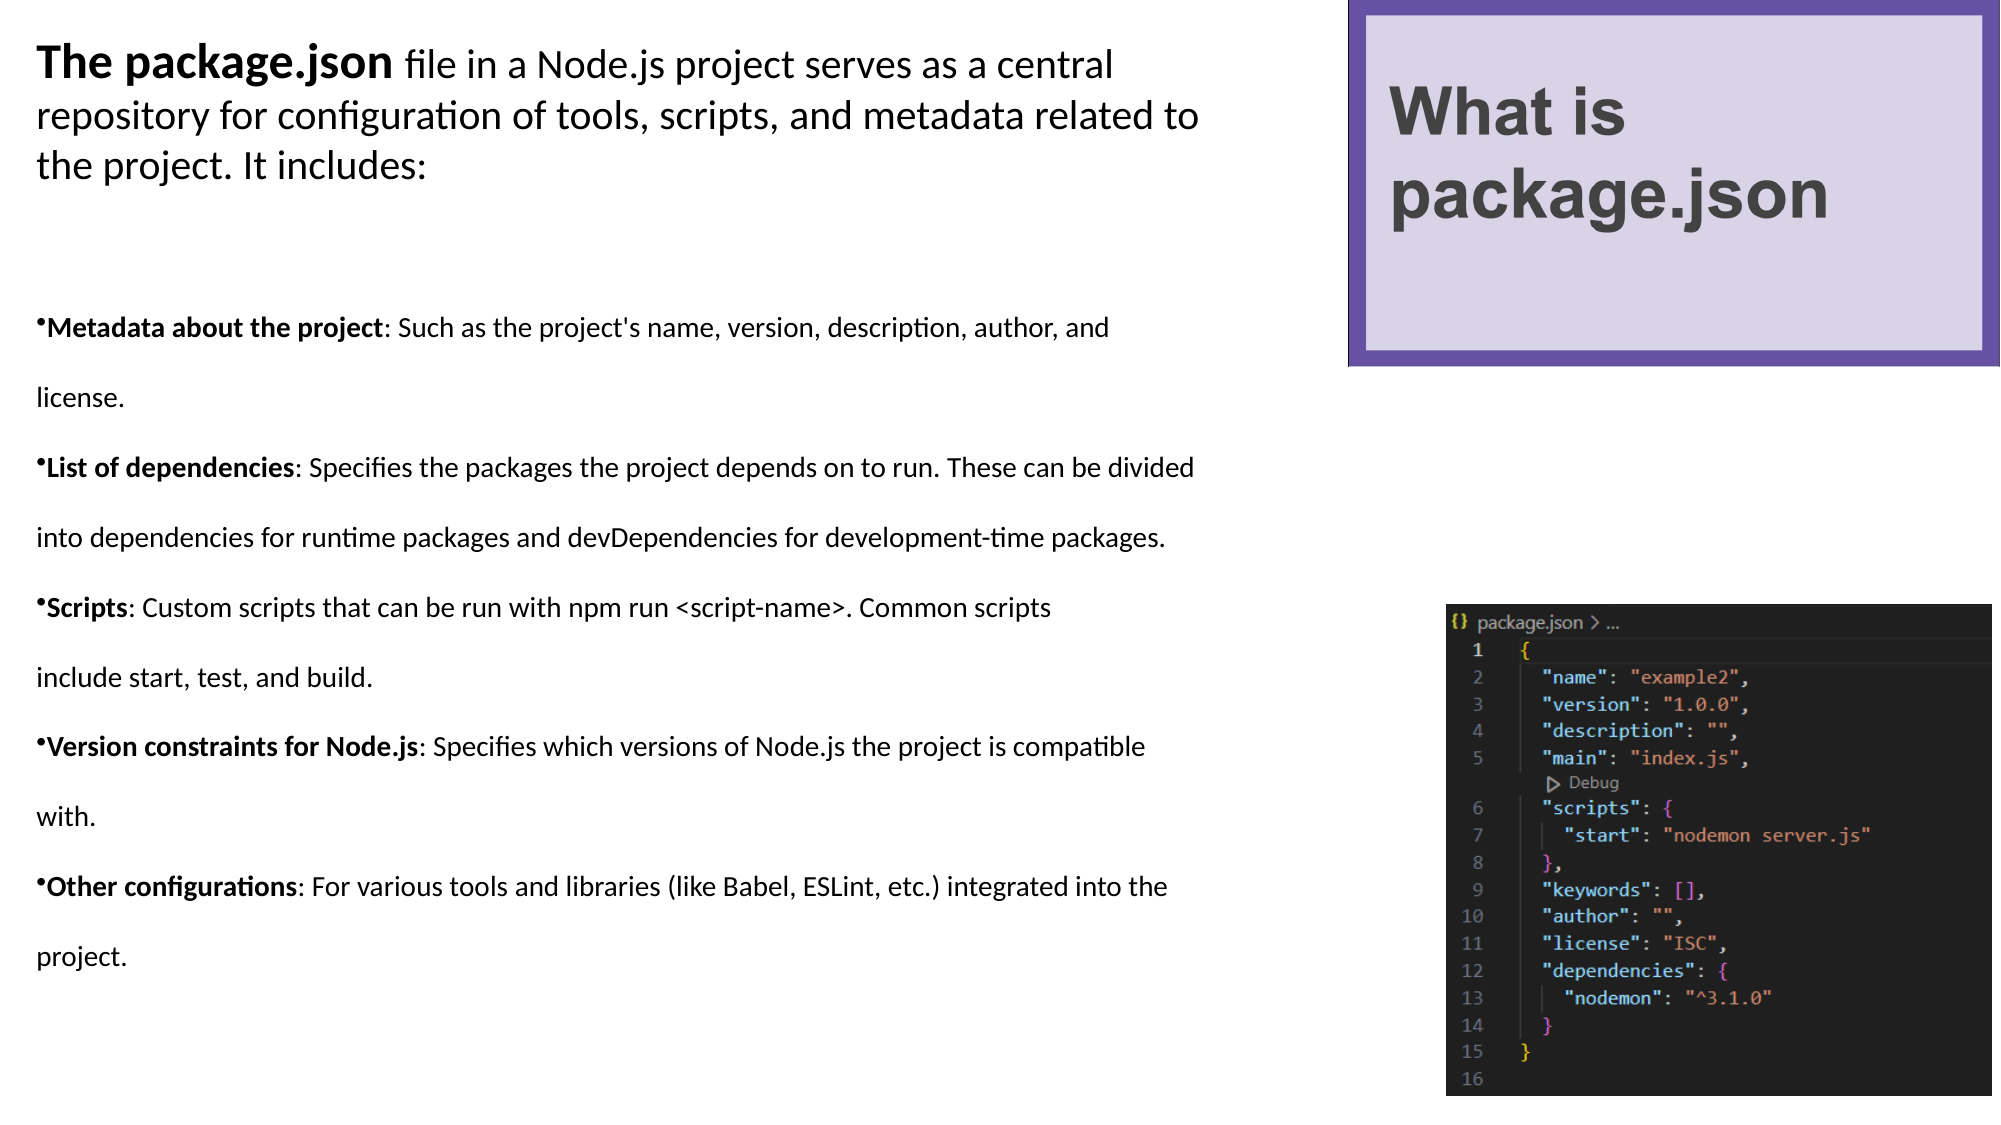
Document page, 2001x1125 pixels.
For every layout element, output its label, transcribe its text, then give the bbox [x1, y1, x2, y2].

picture [1446, 604, 1992, 1096]
text_box The package.json file in a Node.js project serves as a central repository for configuration of tools, scripts, and metadata related to the project. It includes: Metadata about the project: Such as the project's name, version, description, author, and license. List of dependencies: Specifies the packages the project depends on to run. These can be divided into dependencies for runtime packages and devDependencies for development-time packages. Scripts: Custom scripts that can be run with npm run <script-name>. Common scripts include start, test, and build. Version constraints for Node.js: Specifies which versions of Node.js the project is compatible with. Other configurations: For various tools and libraries (like Babel, ESLint, etc.) integrated into the project. [21, 20, 1218, 1070]
picture [1348, 0, 2000, 367]
